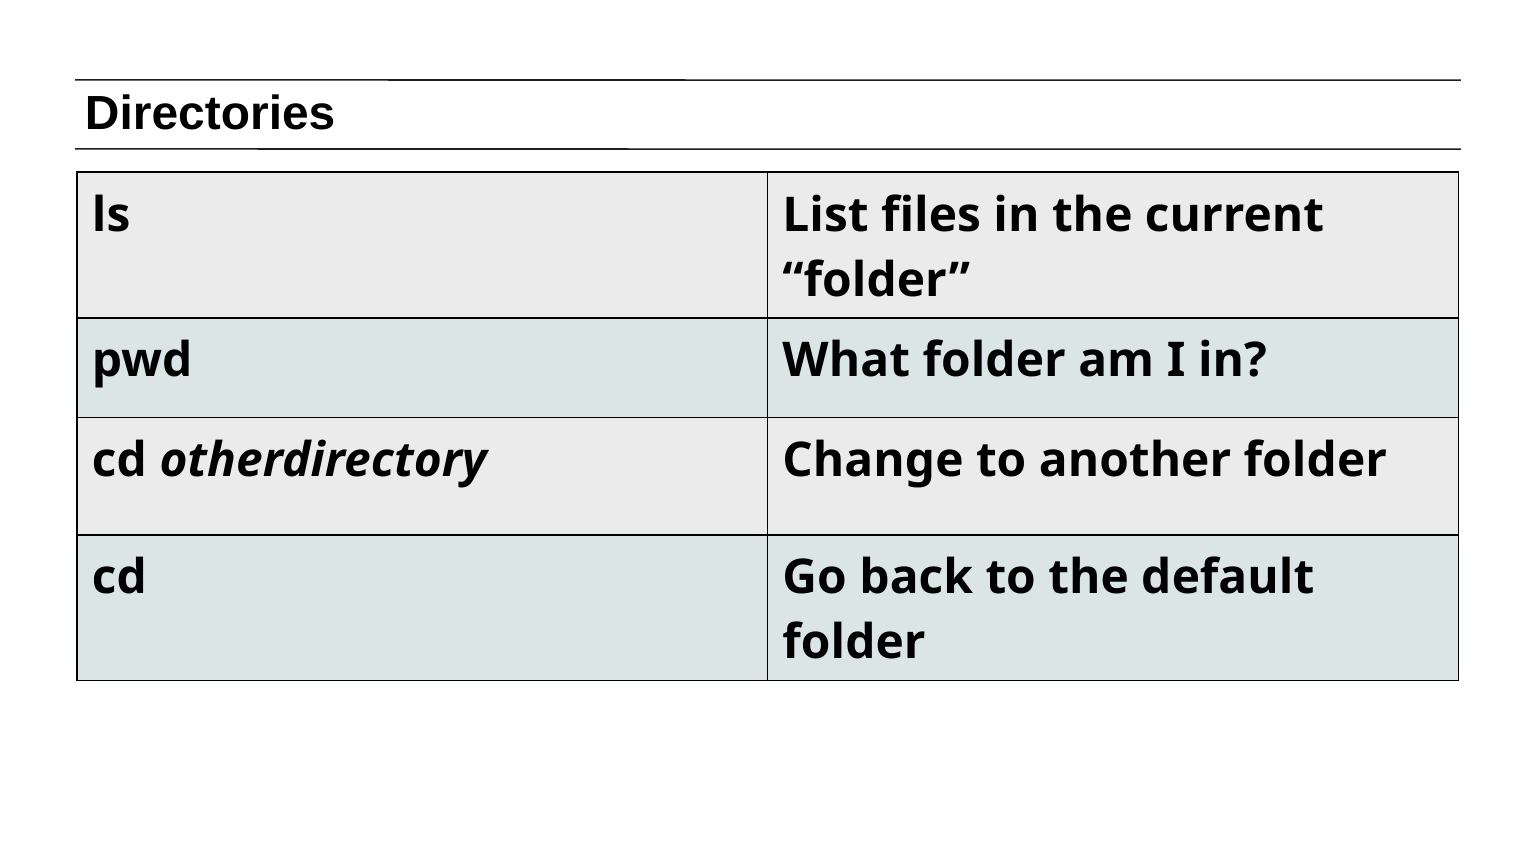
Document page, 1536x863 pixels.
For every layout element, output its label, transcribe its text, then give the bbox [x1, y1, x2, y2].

title Directories [76, 82, 1369, 162]
table_cell cd [78, 536, 767, 680]
table_cell What folder am I in? [768, 319, 1458, 417]
table_header List files in the current “folder” [768, 173, 1458, 317]
table_cell Change to another folder [768, 418, 1458, 534]
table_cell Go back to the default folder [768, 536, 1458, 680]
table_cell pwd [78, 319, 767, 417]
table_cell cd otherdirectory [78, 418, 767, 534]
table_header ls [78, 173, 767, 317]
